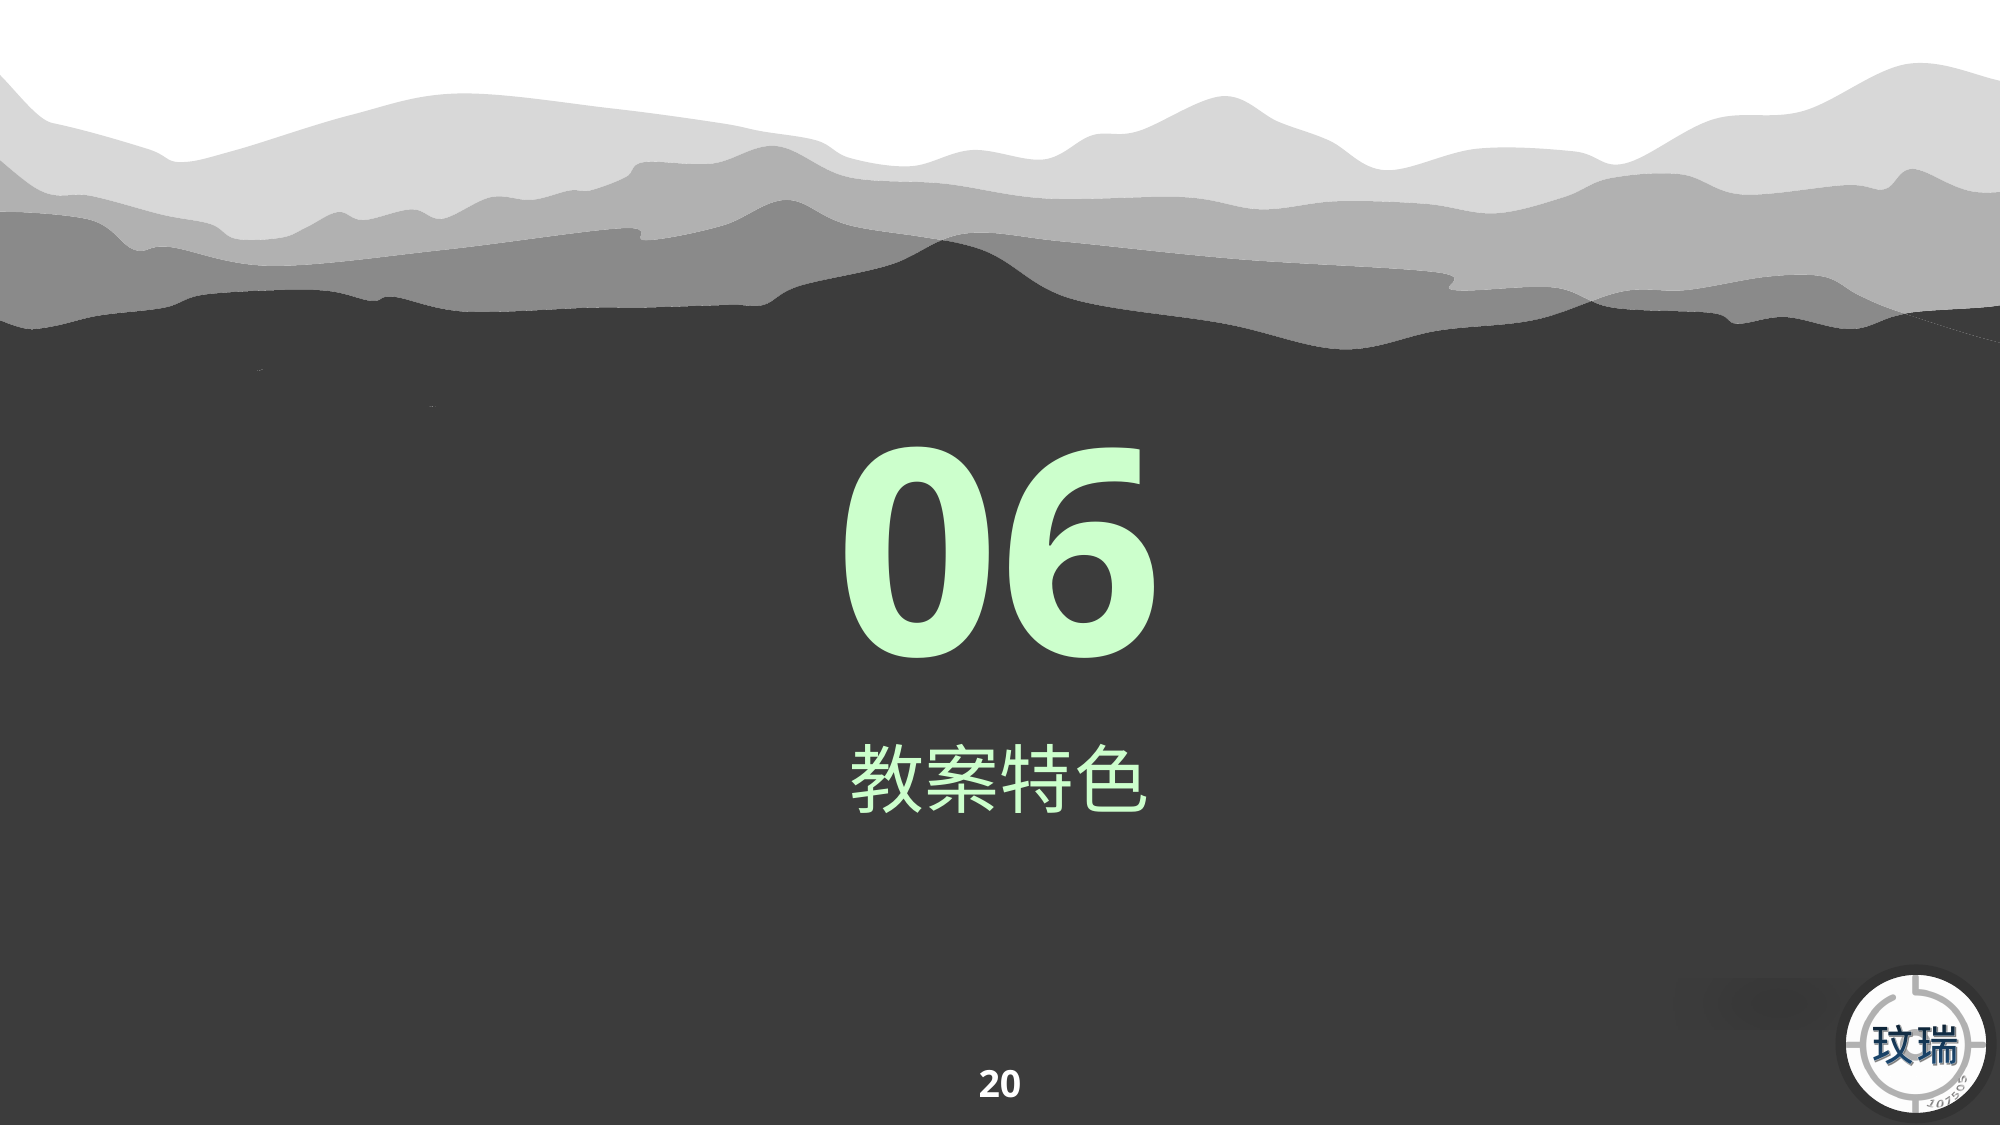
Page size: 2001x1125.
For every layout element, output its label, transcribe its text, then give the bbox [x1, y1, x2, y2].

list 06 [377, 399, 1623, 608]
text_box 20 [1992, 1052, 2000, 1112]
text_box 20 [0, 1052, 1840, 1112]
picture [1840, 969, 1992, 1119]
list 教案特色 [377, 735, 1623, 830]
